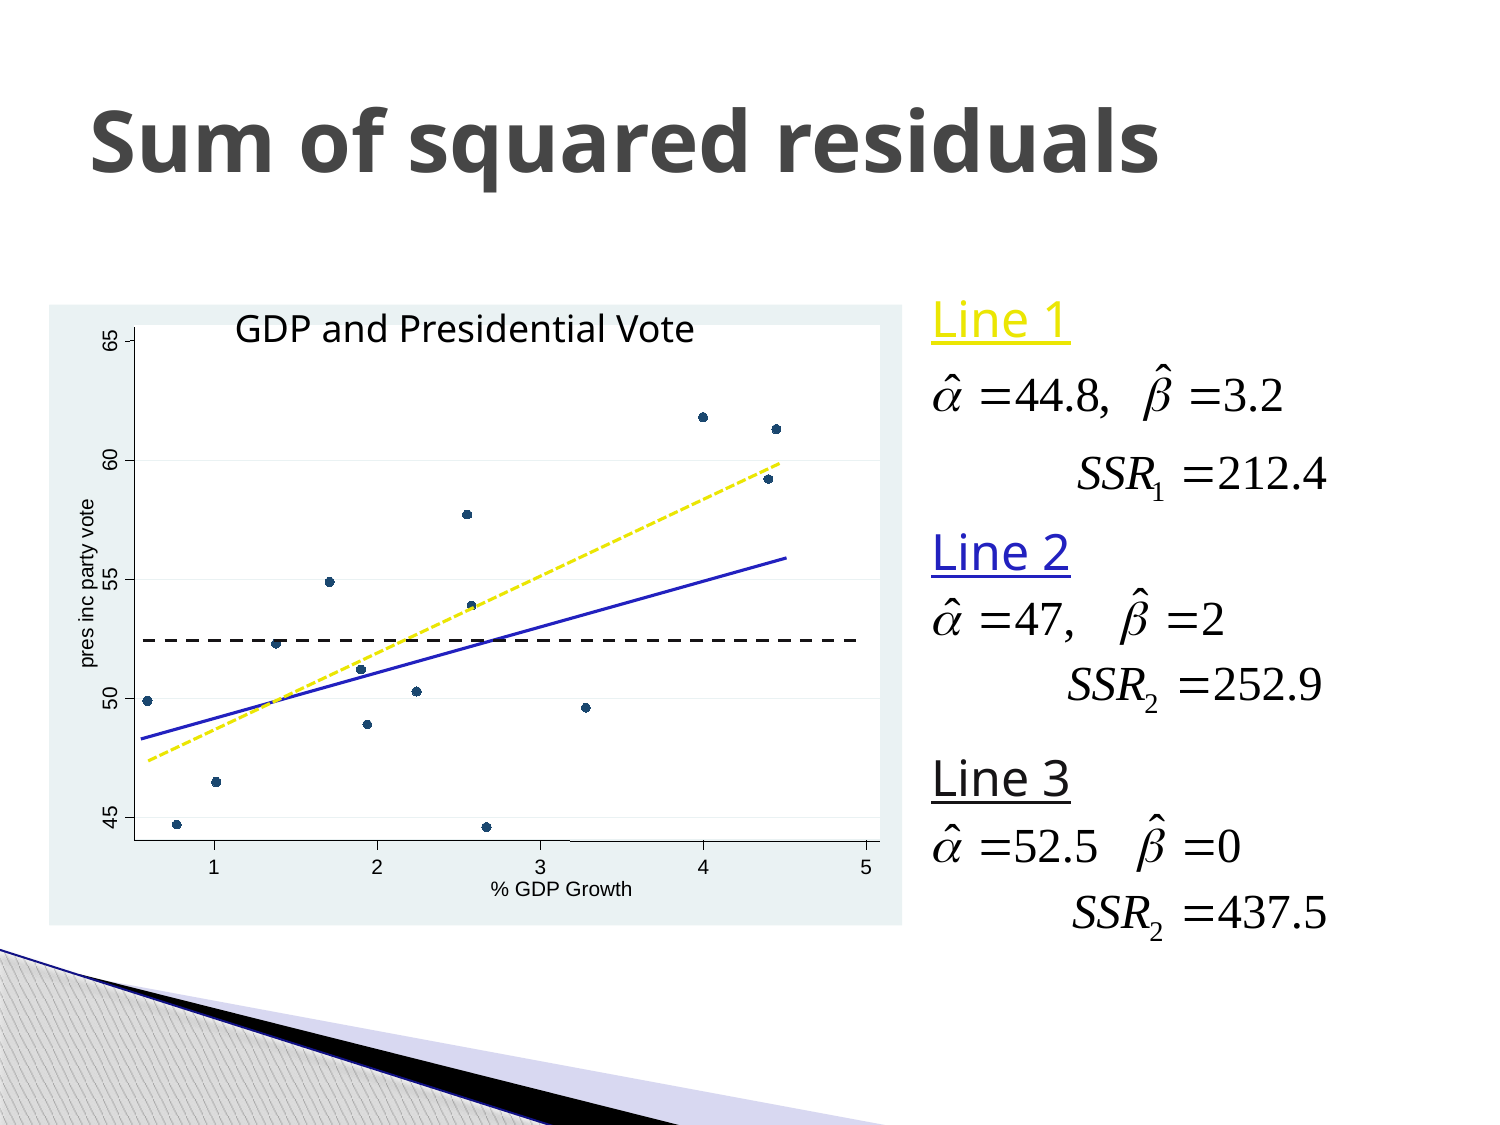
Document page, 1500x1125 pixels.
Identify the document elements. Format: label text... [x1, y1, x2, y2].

text_box Line 3 [916, 739, 1087, 815]
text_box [925, 354, 1293, 433]
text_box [147, 651, 782, 762]
text_box Line 2 [916, 513, 1087, 589]
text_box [1063, 879, 1337, 954]
title Sum of squared residuals [75, 45, 1425, 233]
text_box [925, 804, 1252, 883]
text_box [41, 297, 910, 933]
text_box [1058, 651, 1332, 726]
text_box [1068, 440, 1334, 514]
text_box Line 1 [916, 279, 1087, 355]
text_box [147, 462, 782, 639]
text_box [925, 578, 1235, 657]
